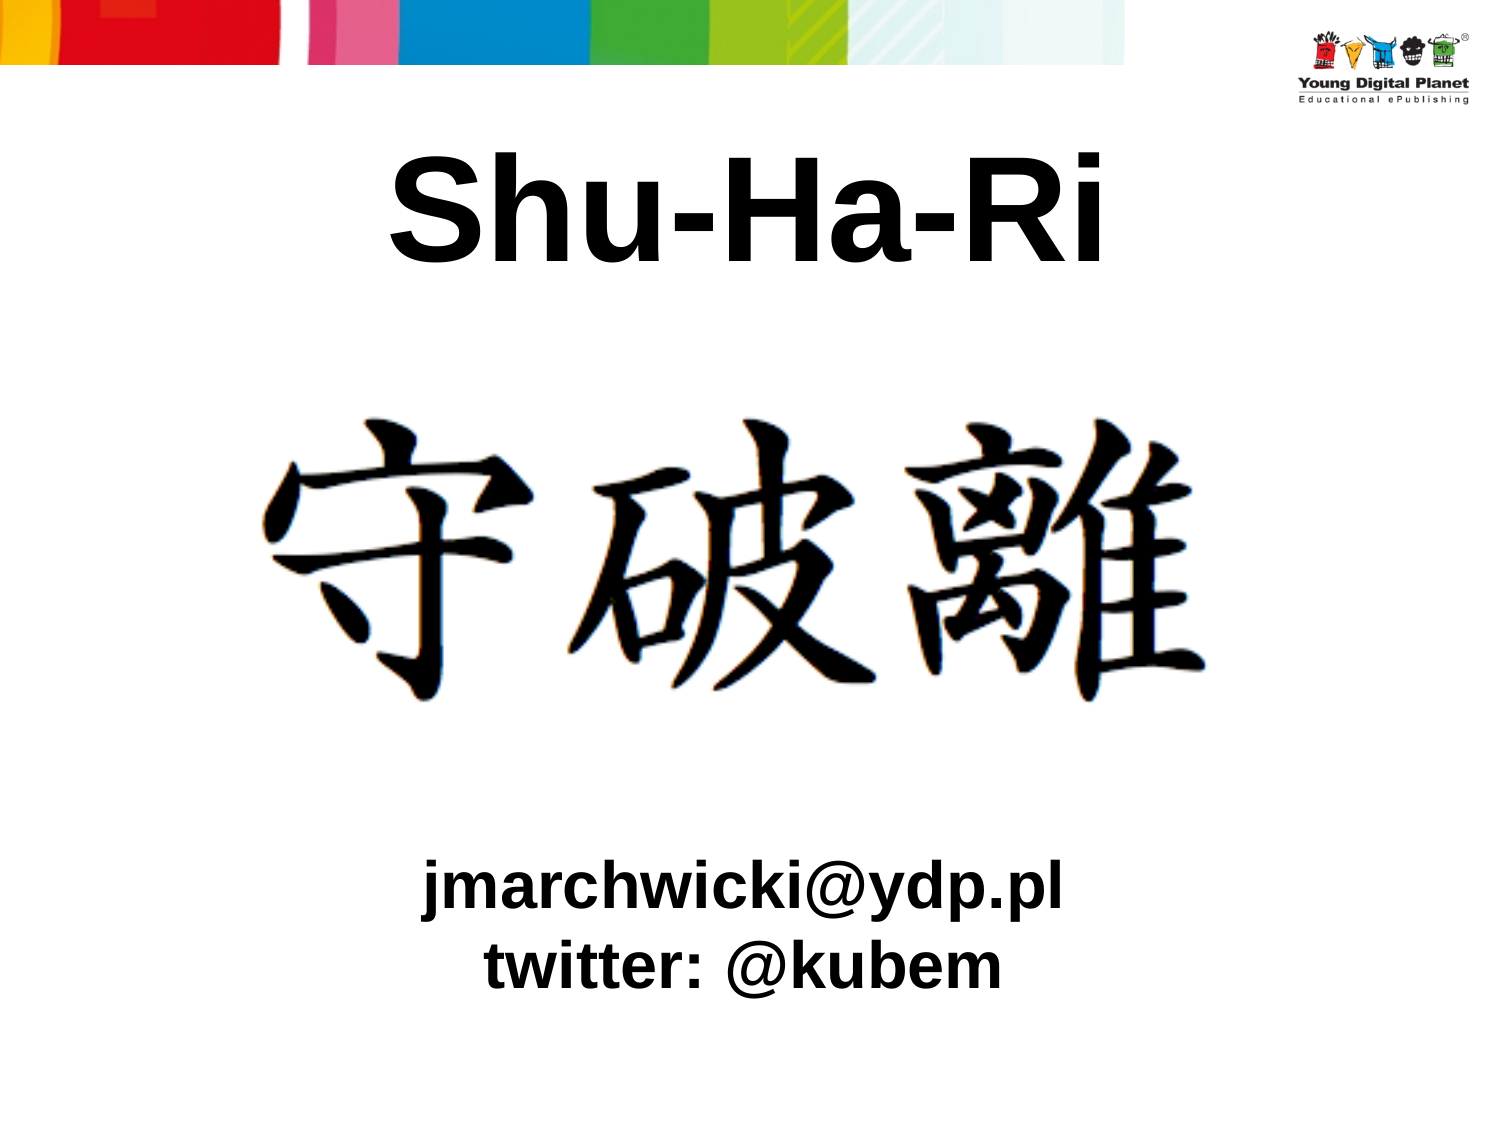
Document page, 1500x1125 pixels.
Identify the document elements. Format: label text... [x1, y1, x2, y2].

text_box Shu-Ha-Ri [371, 103, 1127, 299]
picture [180, 305, 1288, 782]
picture [589, 0, 1500, 126]
picture [0, 0, 401, 65]
text_box jmarchwicki@ydp.pl twitter: @kubem [422, 841, 1066, 1002]
